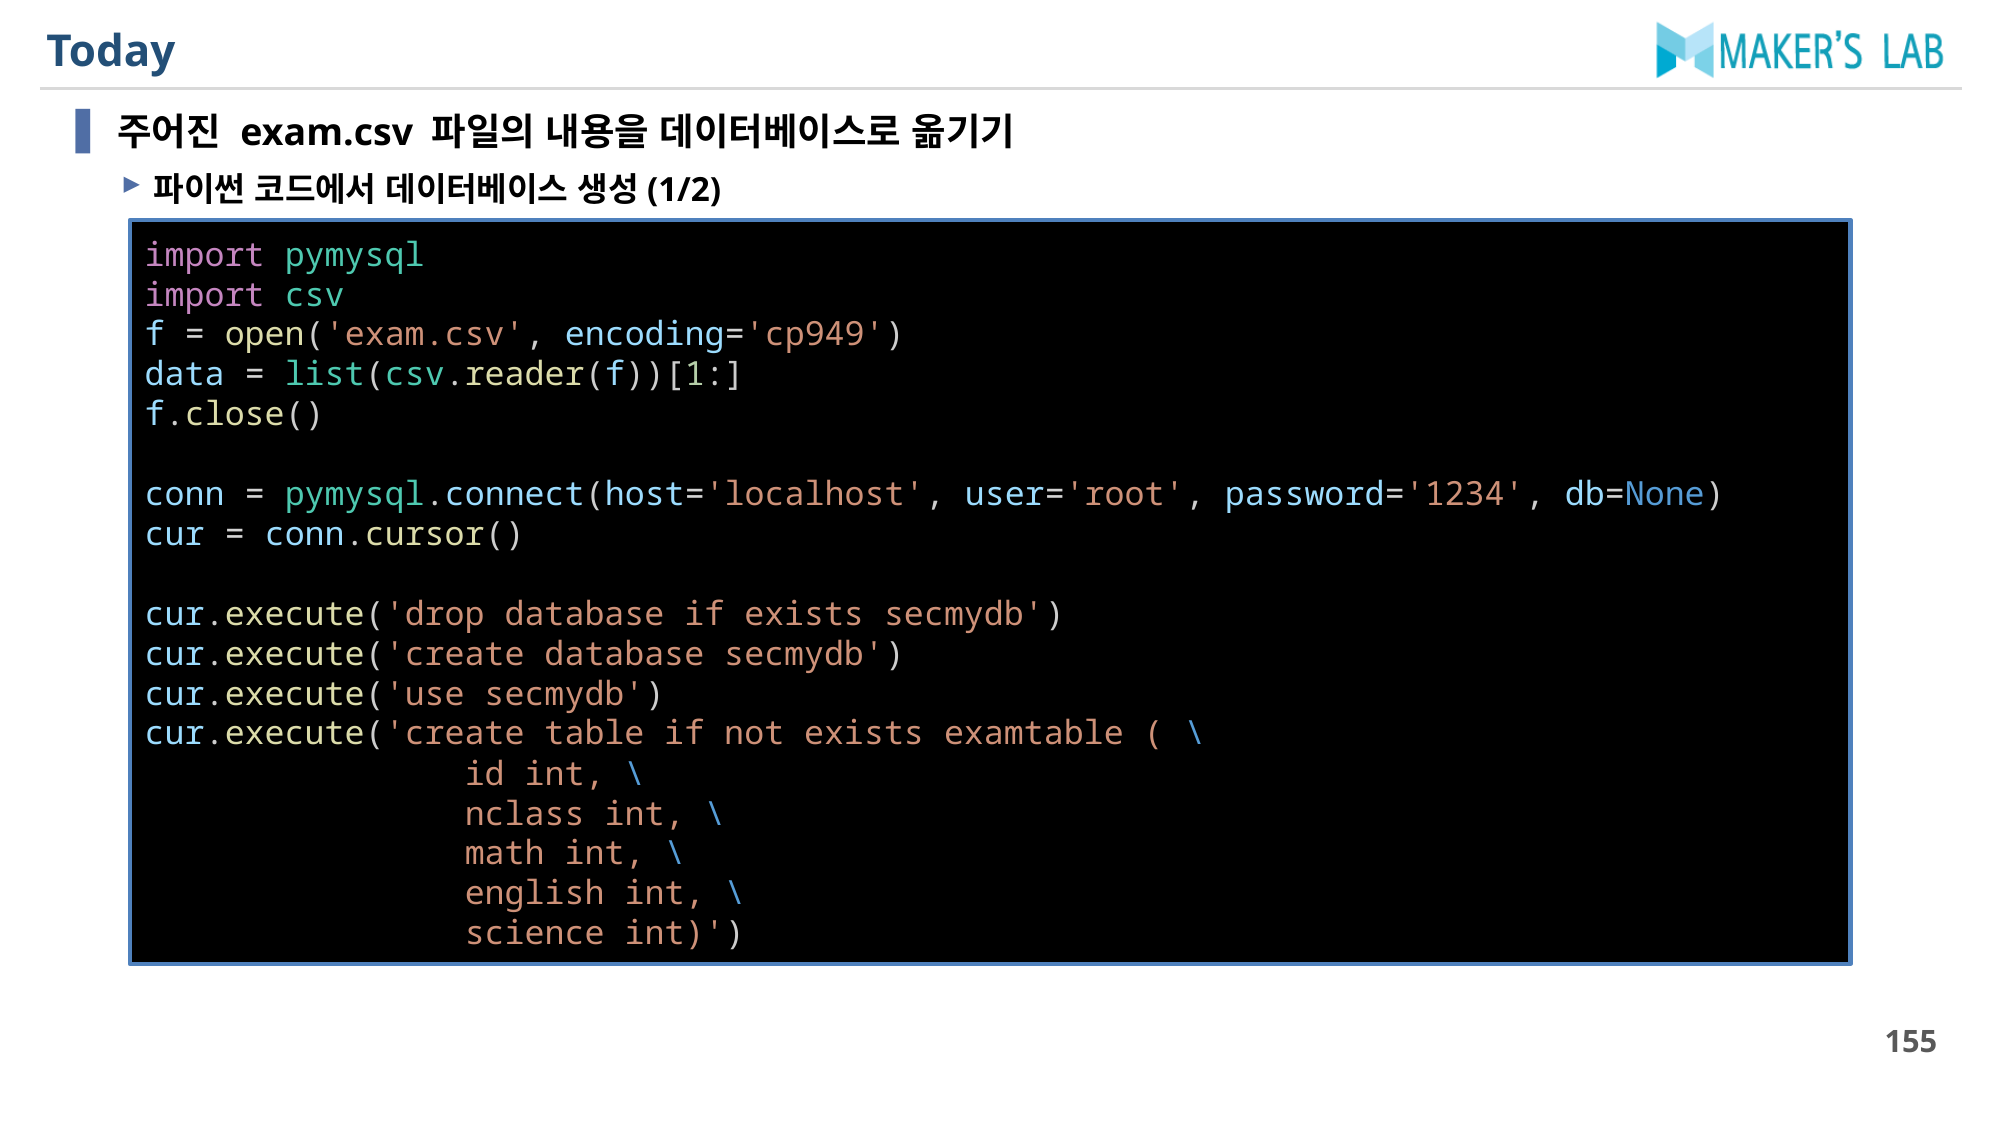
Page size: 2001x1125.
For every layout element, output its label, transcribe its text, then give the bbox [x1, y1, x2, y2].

slide_number 155 [1802, 1012, 1953, 1073]
list 주어진 exam.csv 파일의 내용을 데이터베이스로 옮기기 파이썬 코드에서 데이터베이스 생성(1/2) [46, 100, 1952, 404]
picture [1648, 11, 1952, 84]
text_box import pymysql import csv f = open('exam.csv', encoding='cp949') data = list(csv.reader(f))[1:] f.close() conn = pymysql.connect(host='localhost', user='root', password='1234', db=None) cur = conn.cursor() cur.execute('drop database if exists secmydb') cur.execute('create database secmydb') cur.execute('use secmydb') cur.execute('create table if not exists examtable ( \ id int, \ nclass int, \ math int, \ english int, \ science int)') [128, 218, 1853, 966]
title Today [31, 14, 1914, 84]
